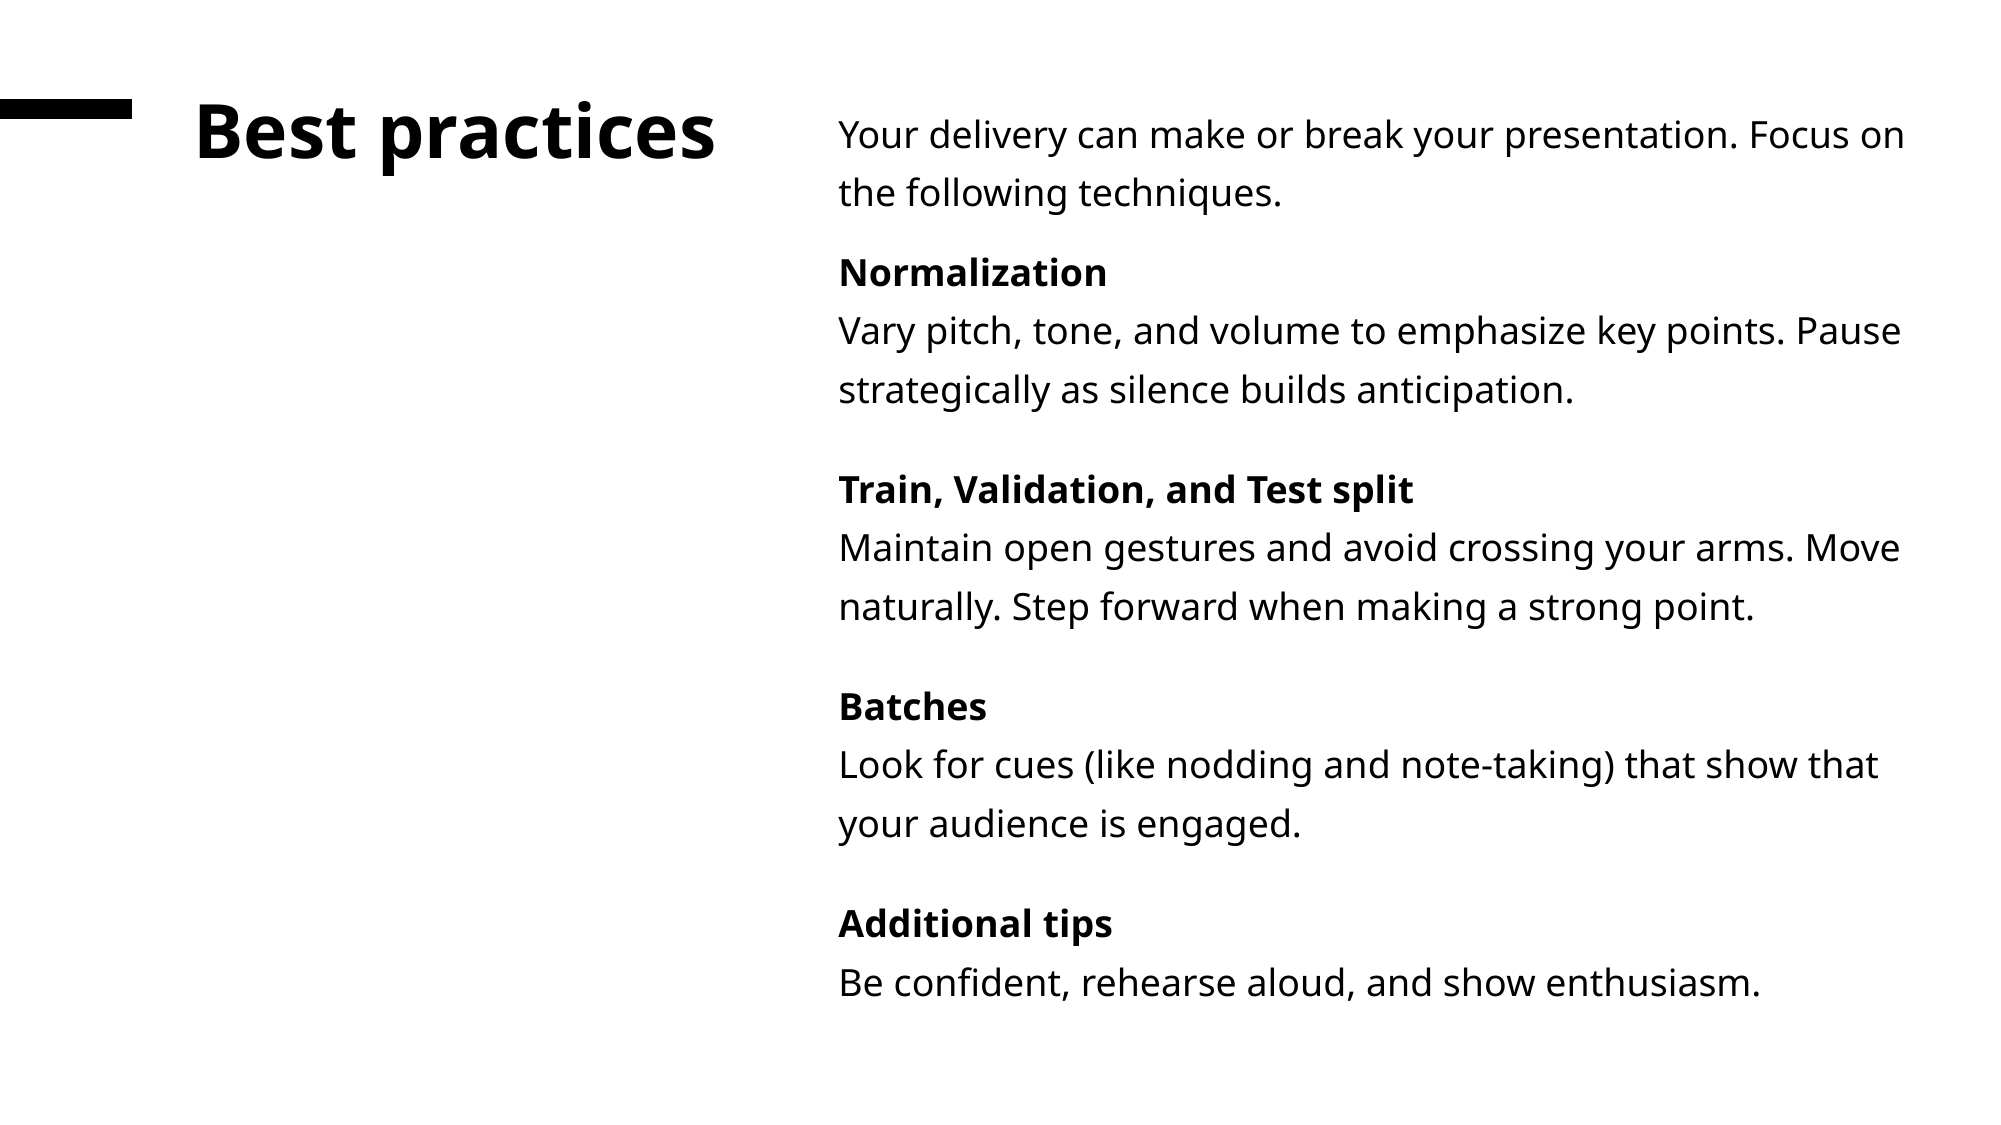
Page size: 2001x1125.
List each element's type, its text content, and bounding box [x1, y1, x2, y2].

title Best practices [178, 90, 752, 1029]
list Your delivery can make or break your presentation. Focus on the following techniques. Normalization Vary pitch, tone, and volume to emphasize key points. Pause strategically as silence builds anticipation. Train, Validation, and Test split Maintain open gestures and avoid crossing your arms. Move naturally. Step forward when making a strong point. Batches Look for cues (like nodding and note-taking) that show that your audience is engaged. Additional tips Be confident, rehearse aloud, and show enthusiasm. [823, 90, 1965, 1043]
